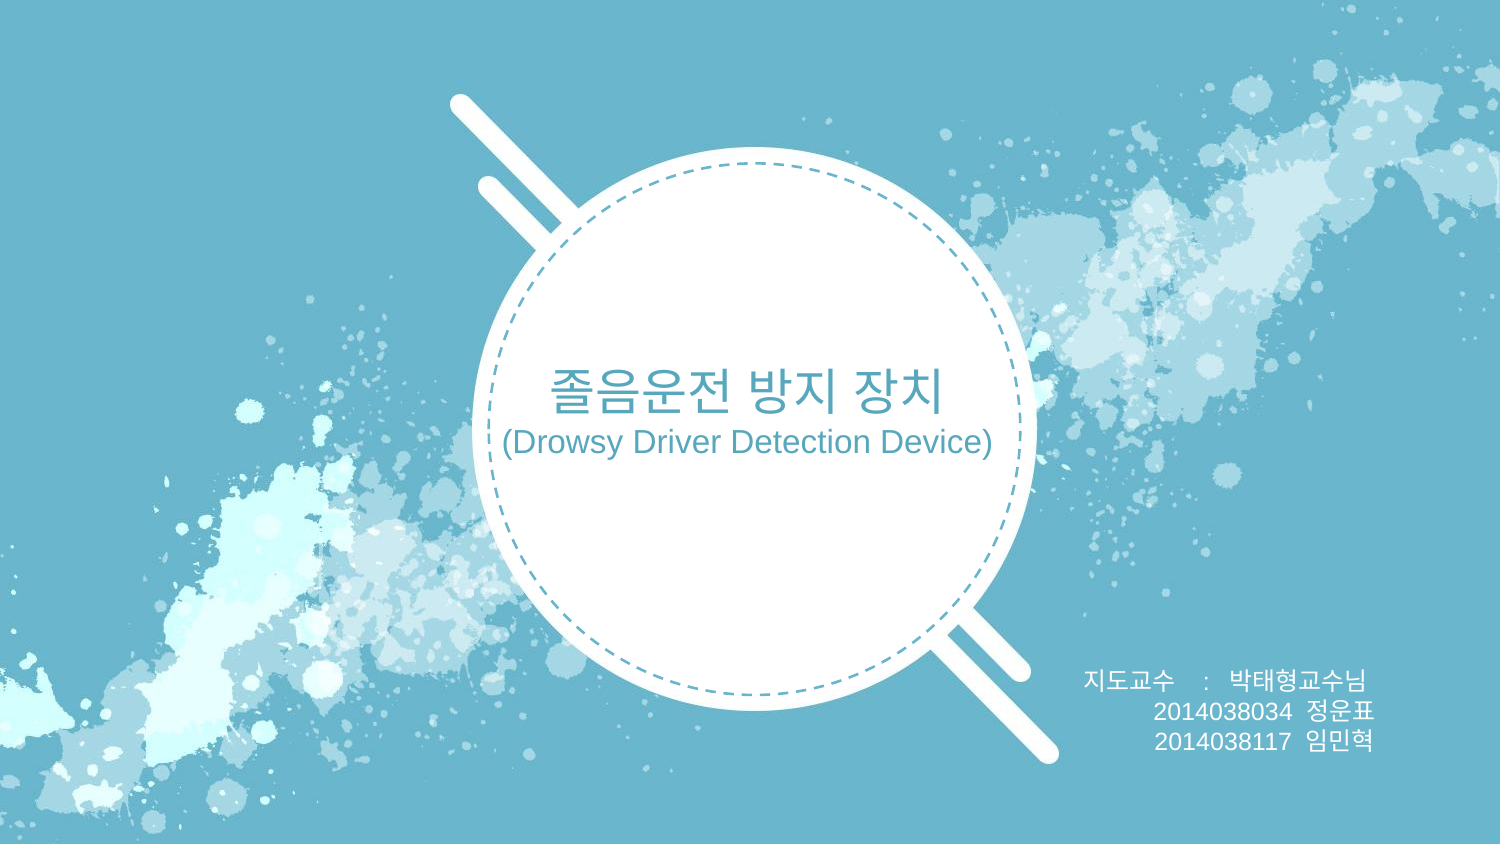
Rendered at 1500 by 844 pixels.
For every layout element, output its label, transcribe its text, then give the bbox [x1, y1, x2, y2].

subtitle 지도교수 : 박태형교수님 2014038034 정운표 2014038117 임민혁 [951, 639, 1500, 782]
picture [0, 0, 1500, 844]
title 졸음운전 방지 장치 (Drowsy Driver Detection Device) [323, 318, 1173, 514]
